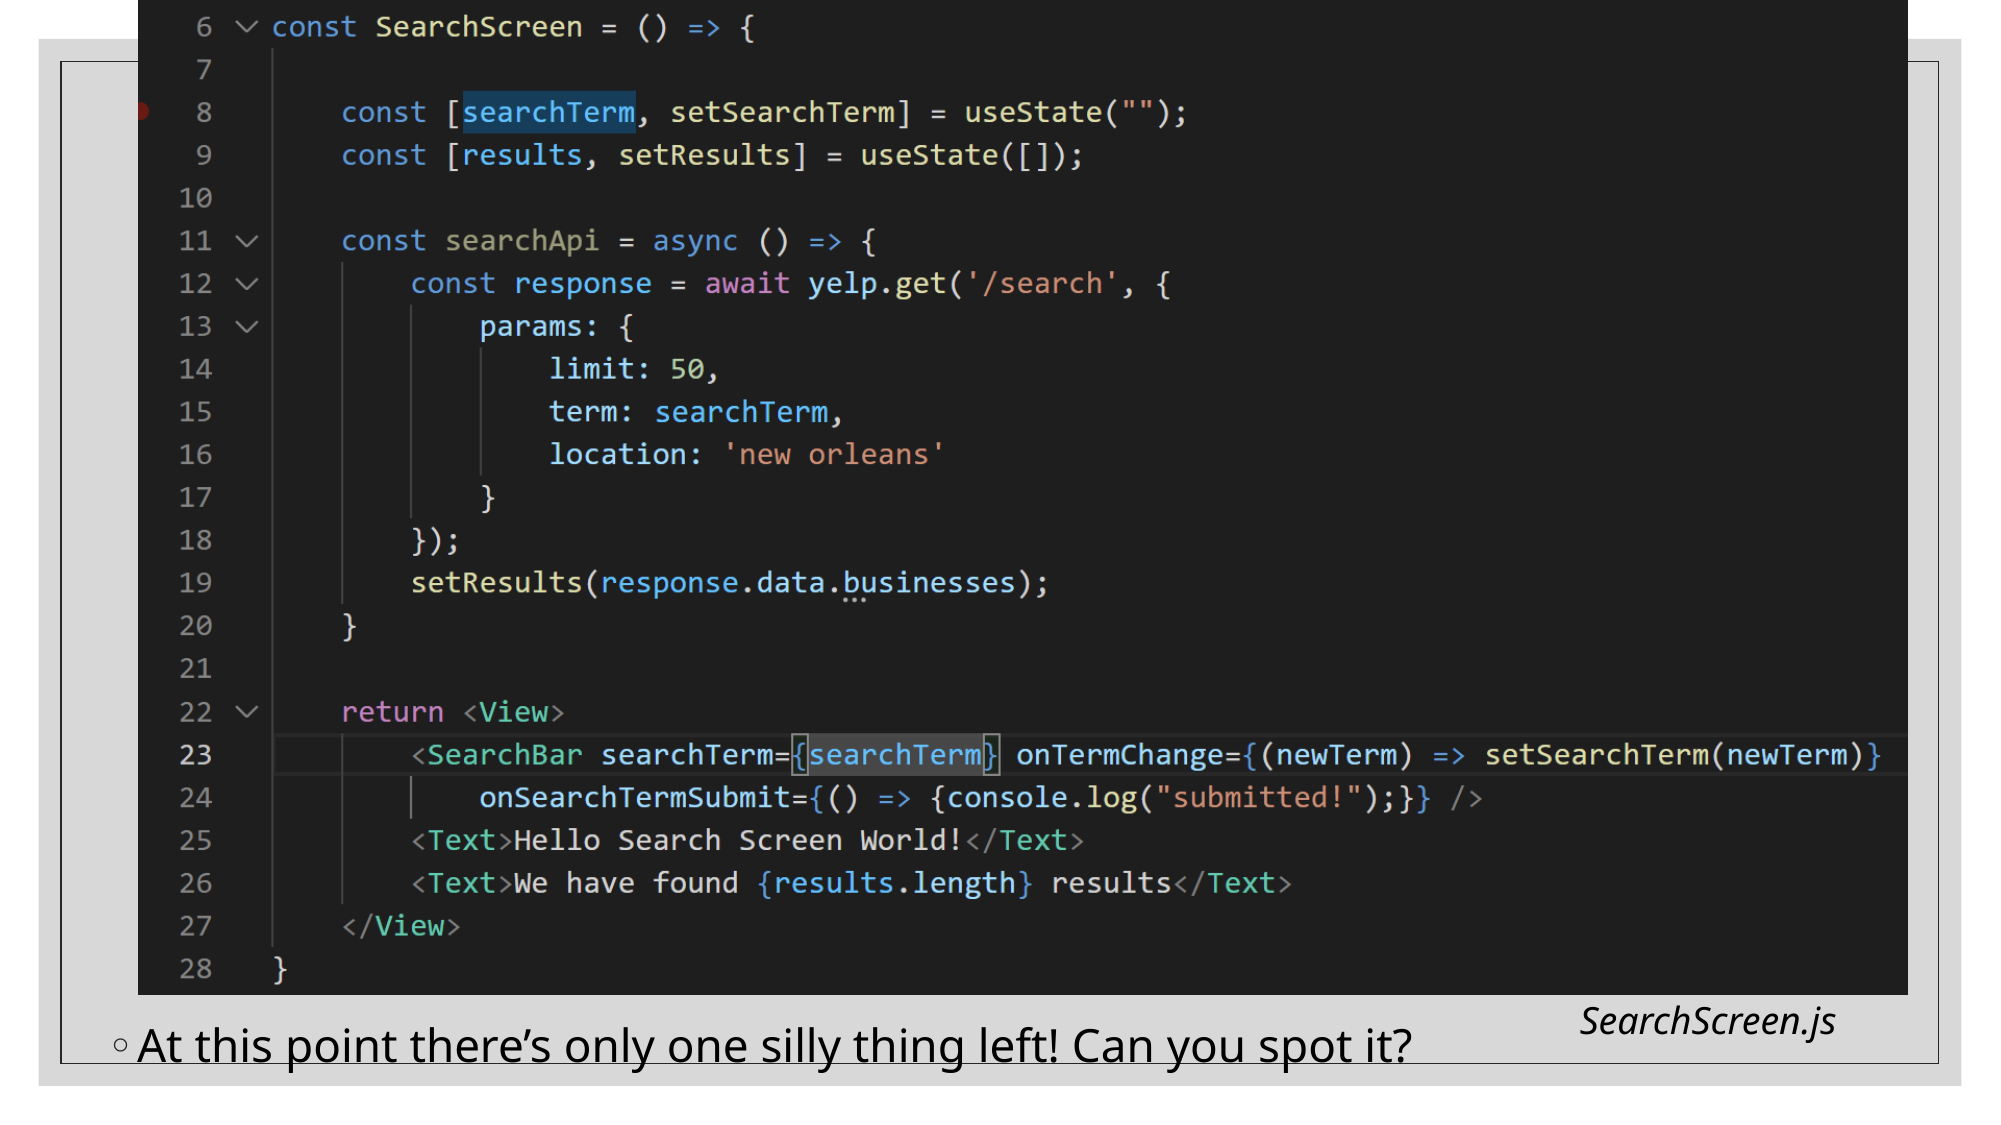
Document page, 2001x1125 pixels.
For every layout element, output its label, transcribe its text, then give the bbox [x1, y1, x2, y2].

text_box SearchScreen.js [1565, 1002, 1852, 1049]
list At this point there’s only one silly thing left! Can you spot it? [92, 998, 1701, 1125]
picture [137, 0, 1908, 995]
